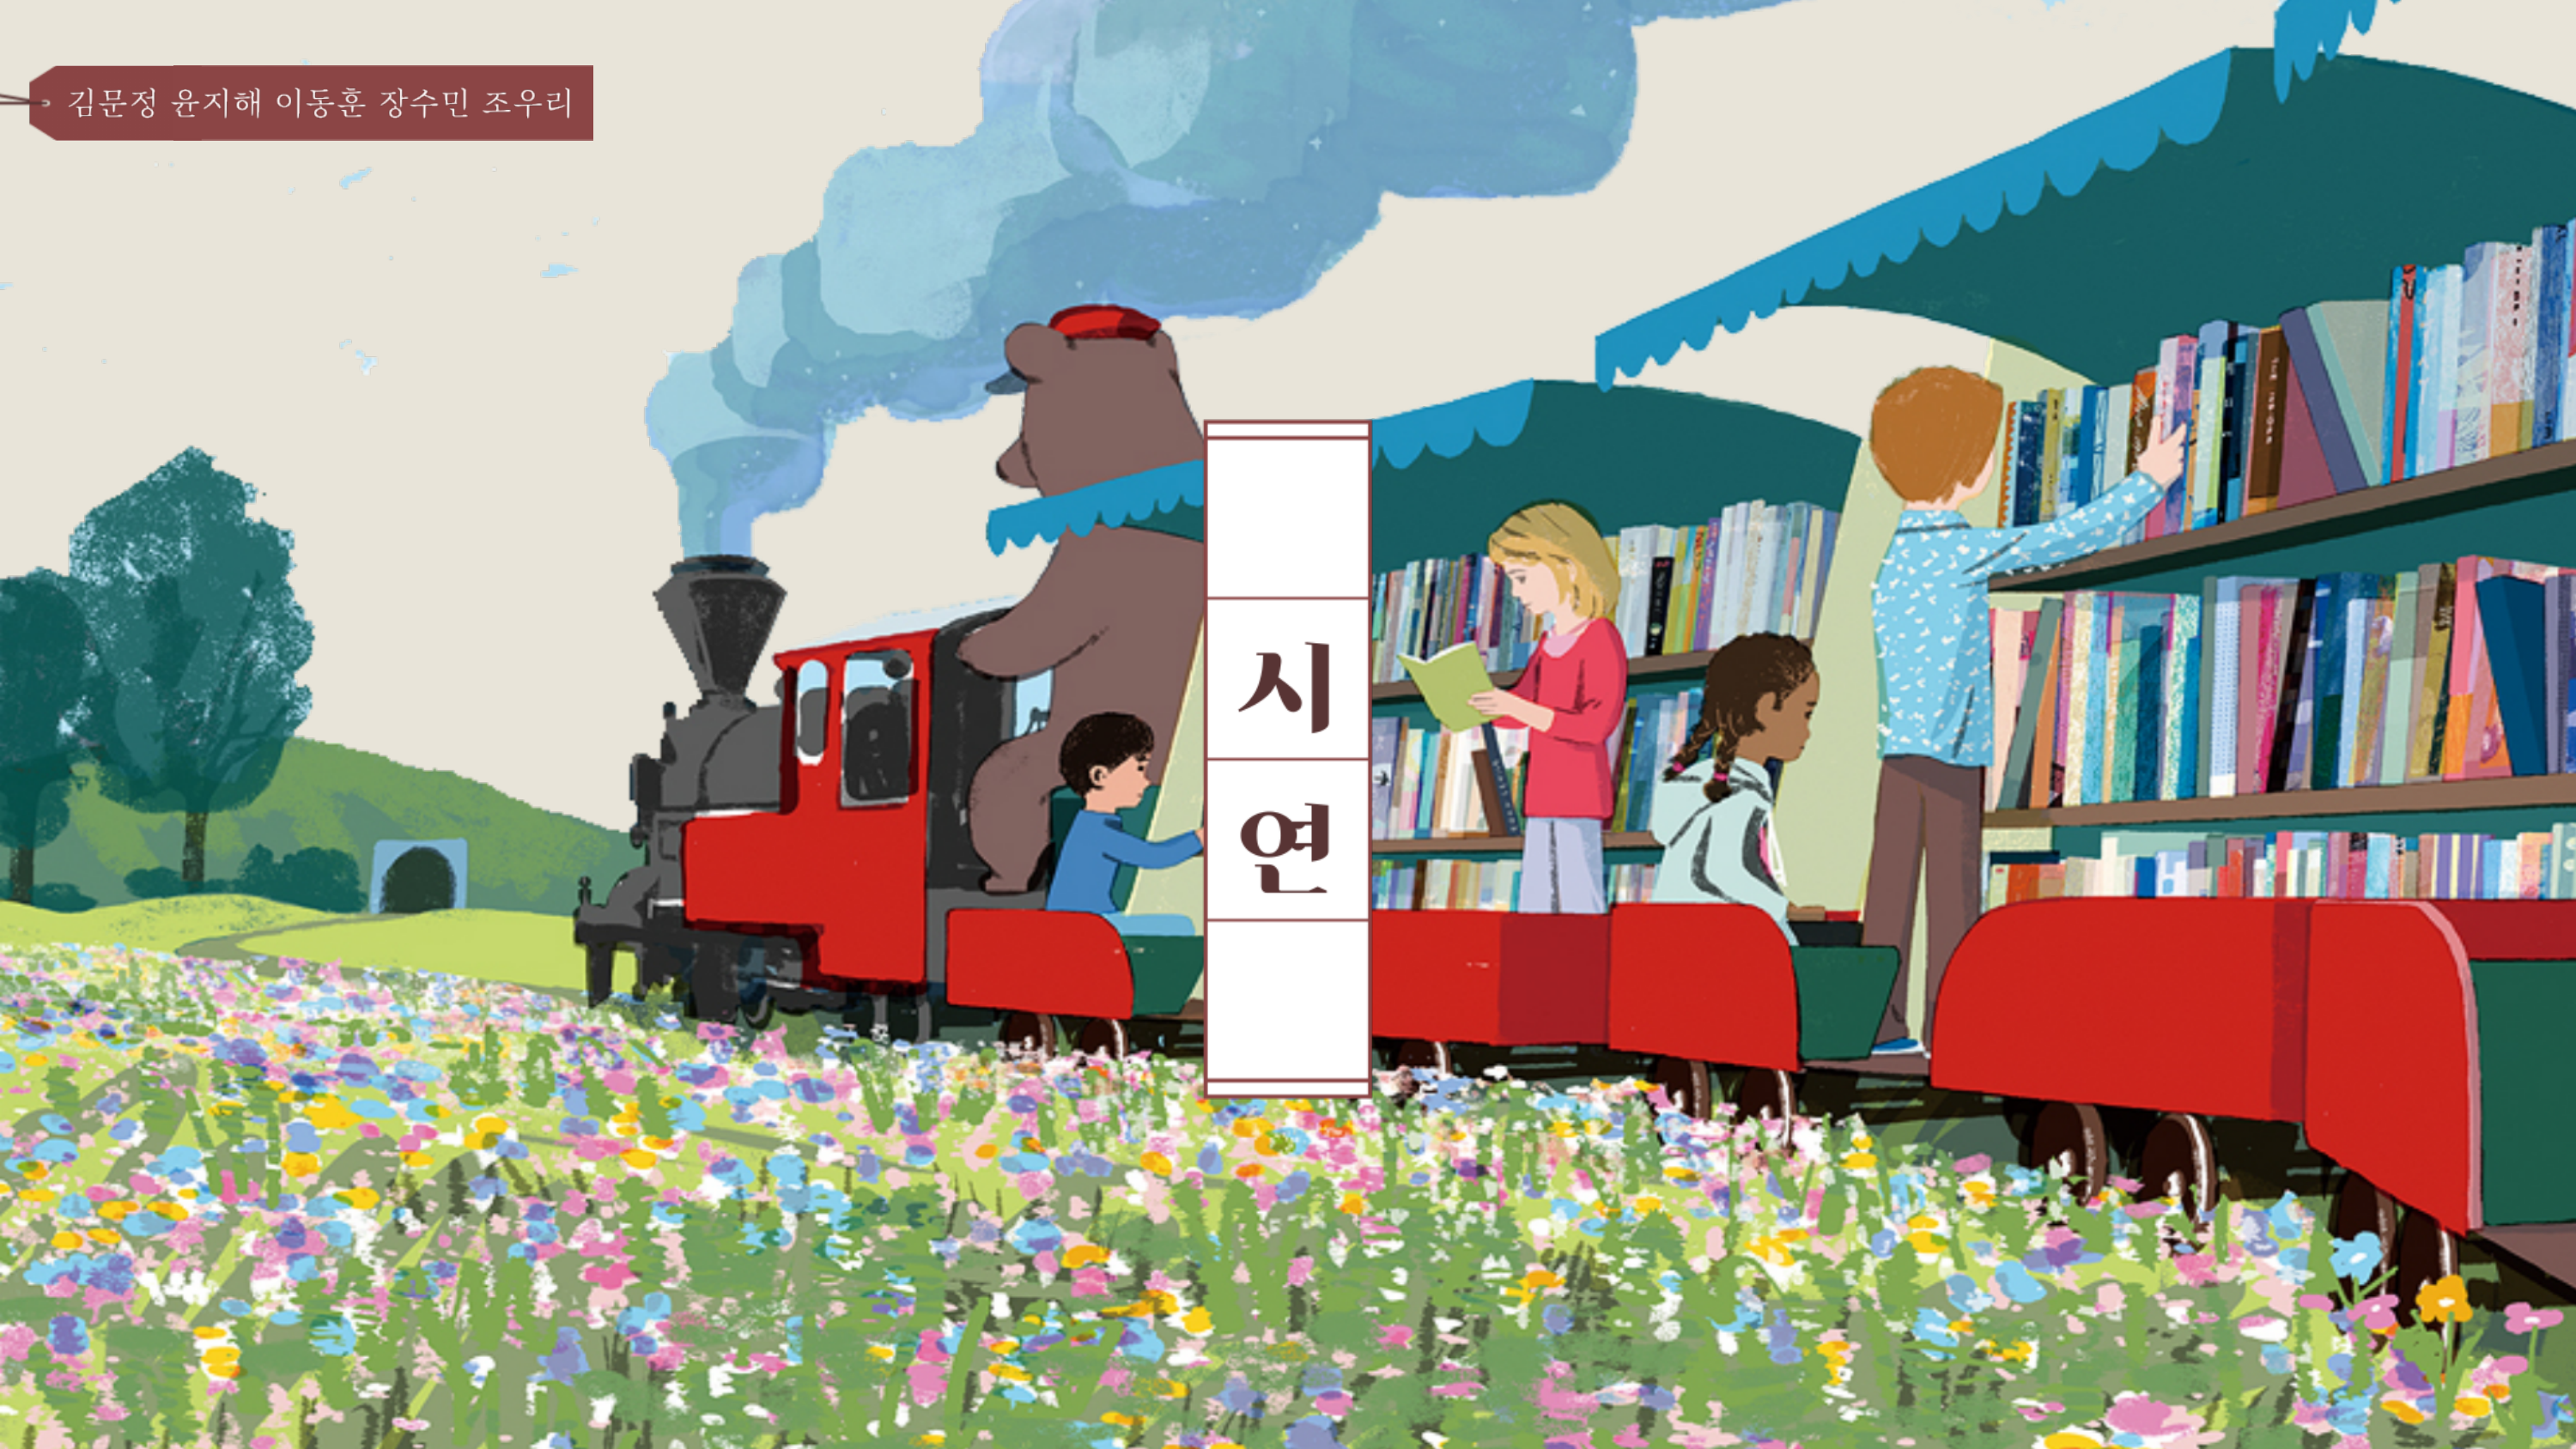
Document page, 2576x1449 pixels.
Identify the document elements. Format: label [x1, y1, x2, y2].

text_box [56, 0, 132, 211]
picture [1123, 83, 1453, 1434]
text_box [0, 0, 2576, 1449]
picture [61, 74, 592, 134]
text_box [173, 65, 593, 74]
